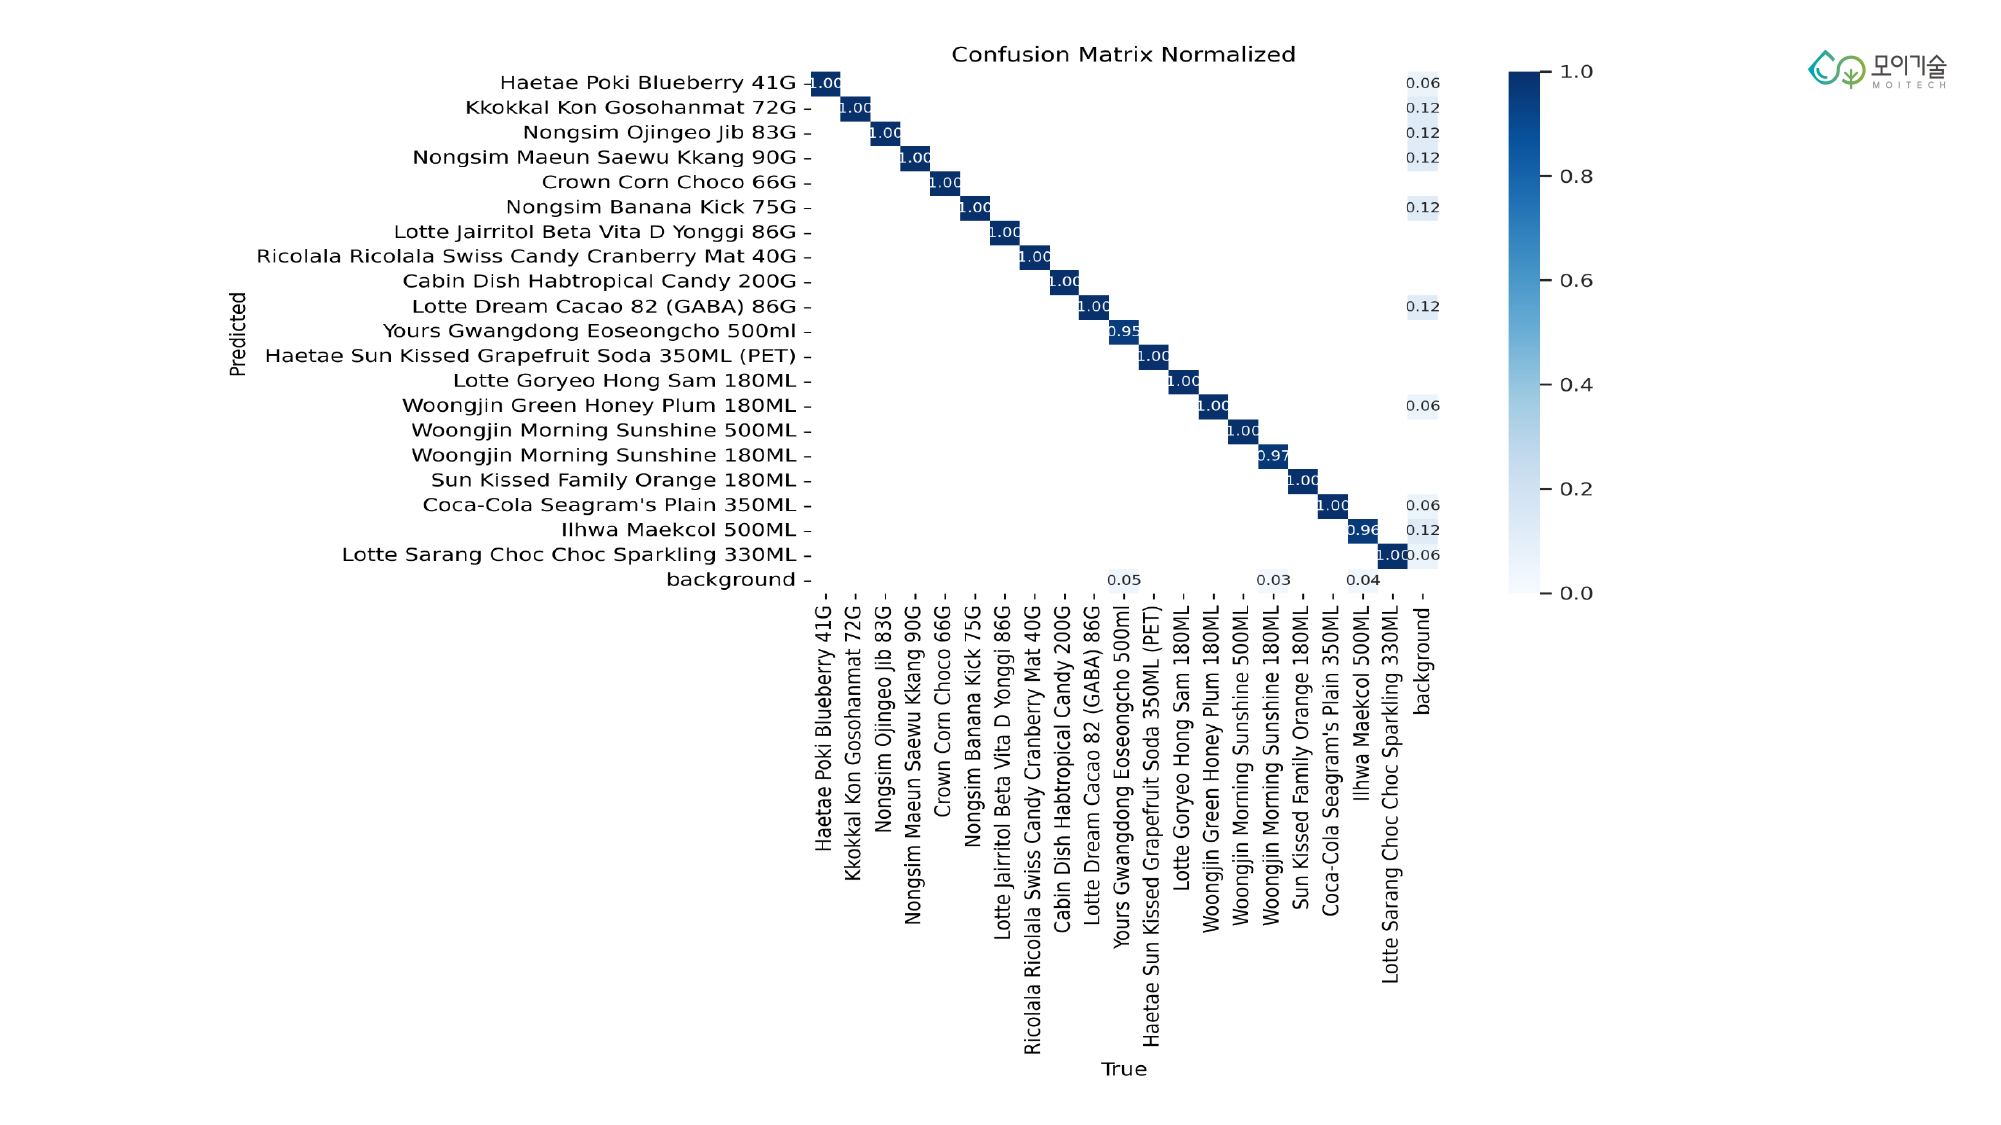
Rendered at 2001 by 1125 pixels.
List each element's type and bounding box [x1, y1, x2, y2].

picture [24, 24, 1748, 1101]
picture [1801, 44, 1953, 93]
